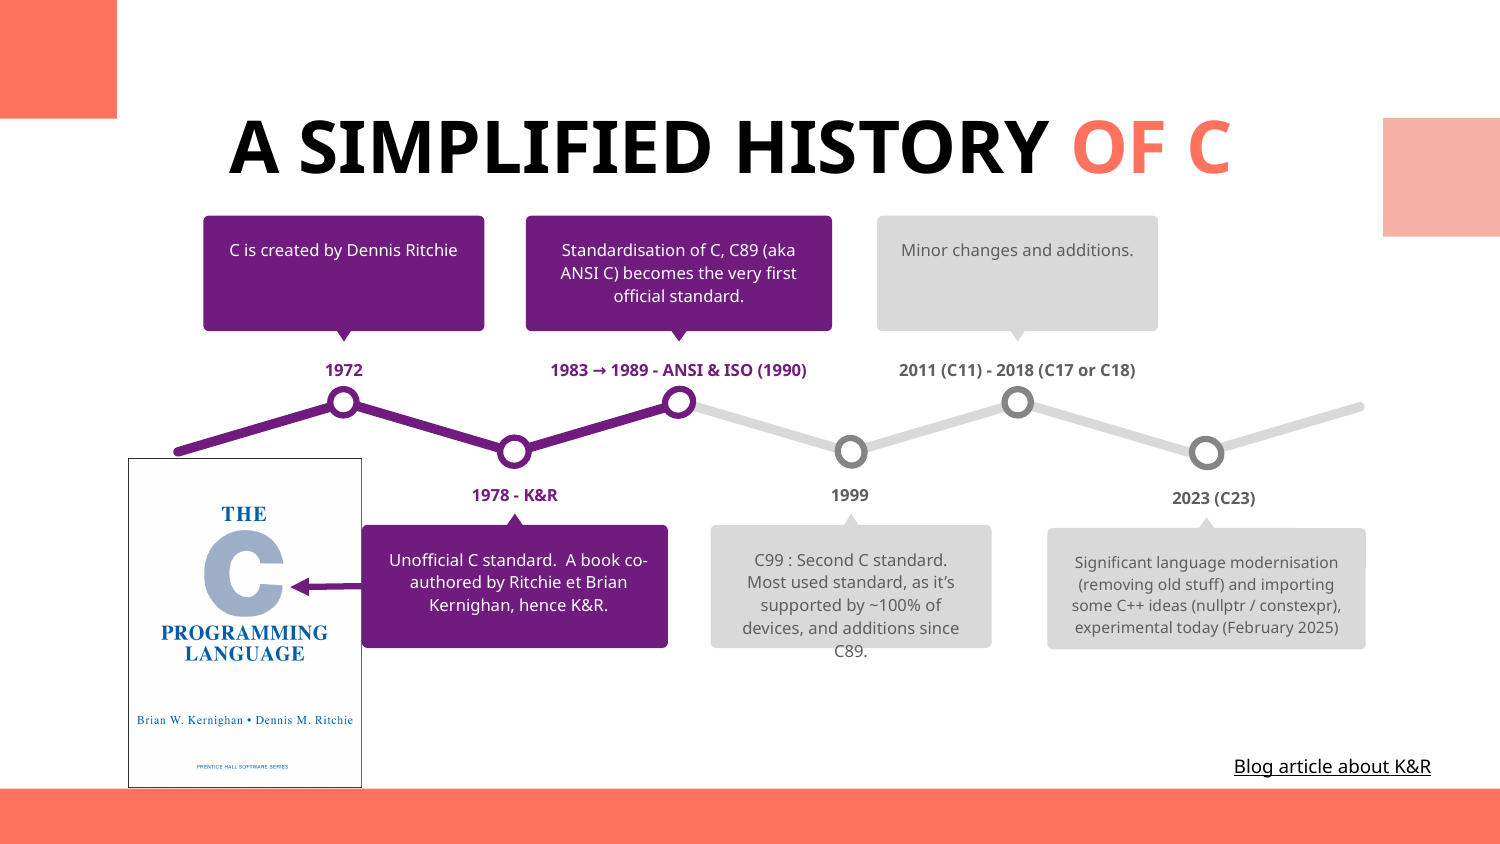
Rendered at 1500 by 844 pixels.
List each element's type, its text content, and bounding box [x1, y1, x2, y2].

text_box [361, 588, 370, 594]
title A SIMPLIFIED HISTORY OF C [128, 107, 1335, 181]
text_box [1047, 433, 1366, 650]
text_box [203, 215, 485, 421]
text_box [710, 432, 992, 649]
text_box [525, 215, 833, 421]
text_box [361, 432, 669, 649]
picture [127, 458, 362, 788]
text_box [173, 429, 273, 457]
text_box Blog article about K&R [1219, 739, 1500, 788]
text_box [1257, 402, 1365, 432]
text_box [876, 215, 1159, 421]
